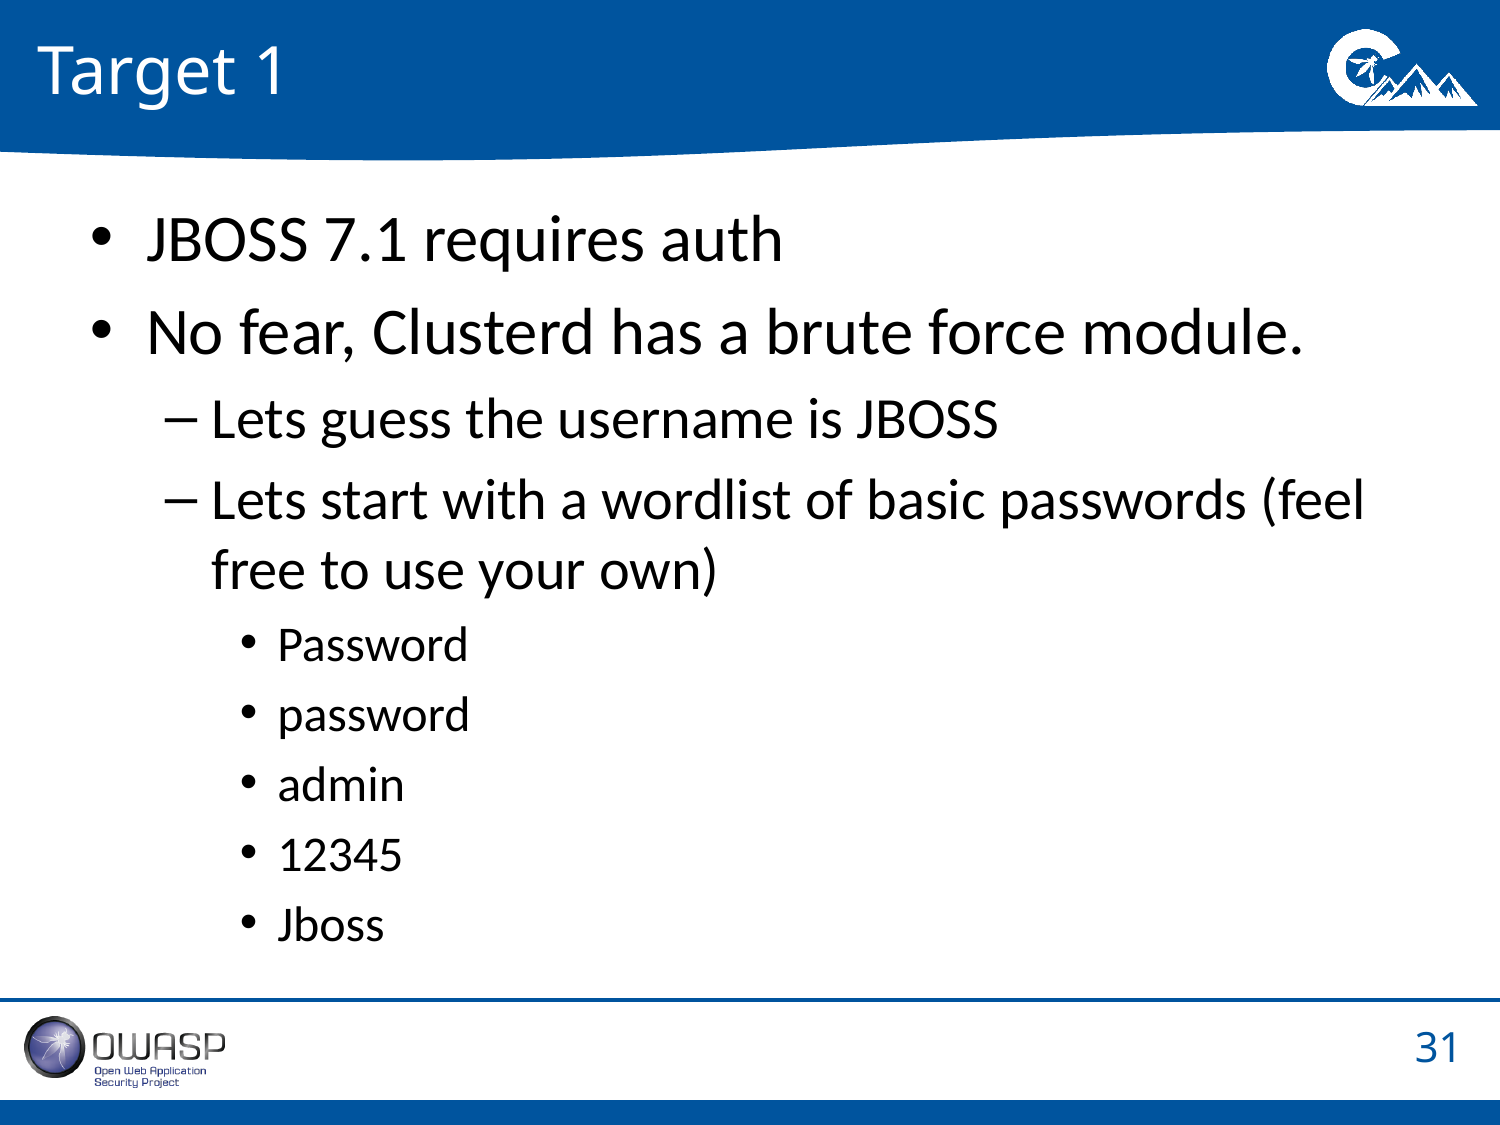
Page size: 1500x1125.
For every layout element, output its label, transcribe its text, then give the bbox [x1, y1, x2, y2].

title Target 1 [22, 22, 1298, 113]
picture [24, 1016, 225, 1088]
picture [1327, 29, 1478, 106]
list JBOSS 7.1 requires auth No fear, Clusterd has a brute force module. Lets guess the username is JBOSS Lets start with a wordlist of basic passwords (feel free to use your own) Password password admin 12345 Jboss [75, 187, 1438, 975]
